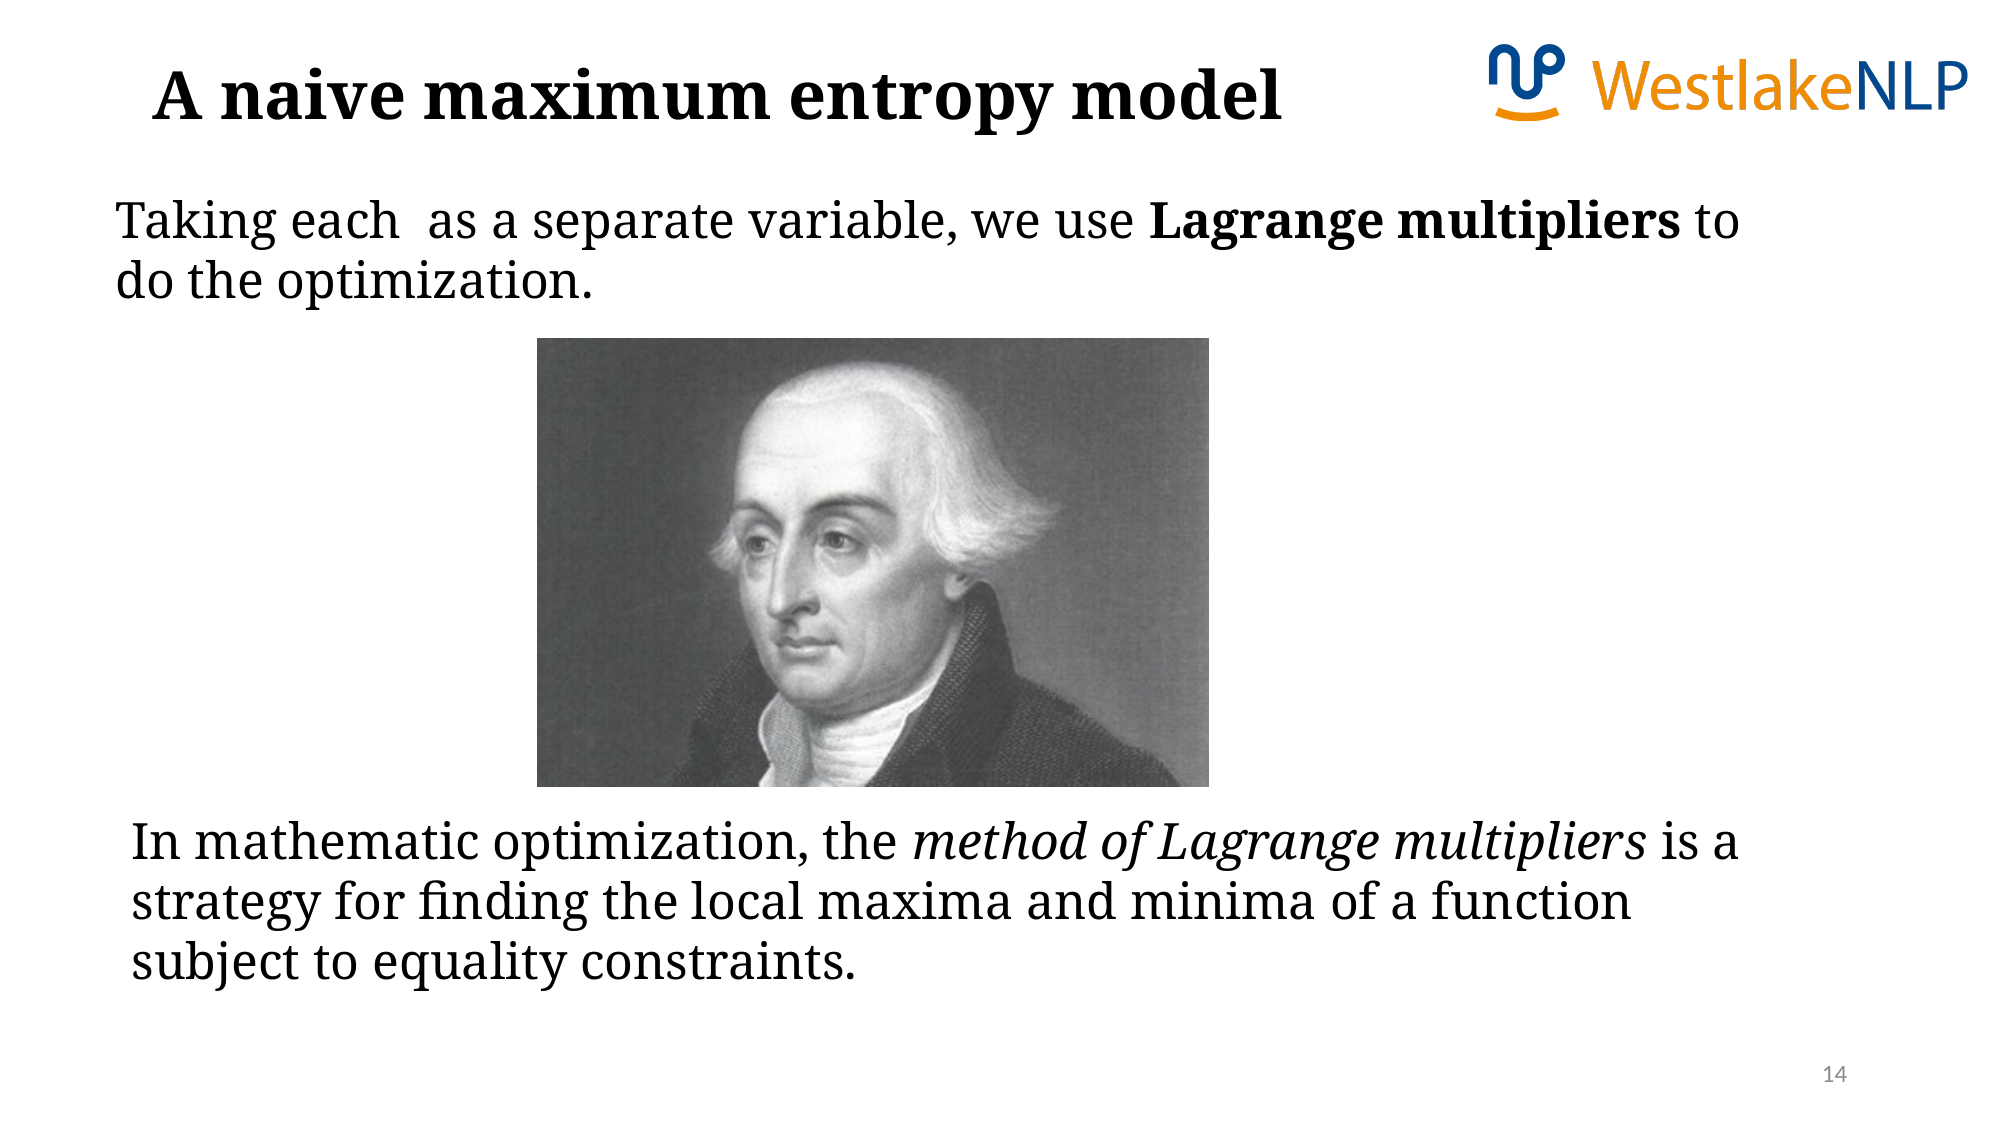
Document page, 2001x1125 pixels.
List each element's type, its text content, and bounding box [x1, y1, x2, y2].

picture [537, 338, 1209, 787]
text_box In mathematic optimization, the method of Lagrange multipliers is a strategy for finding the local maxima and minima of a function subject to equality constraints. [116, 801, 1786, 997]
slide_number 14 [1412, 1042, 1863, 1103]
text_box A naive maximum entropy model [137, 45, 1375, 141]
picture [1459, 0, 2000, 170]
